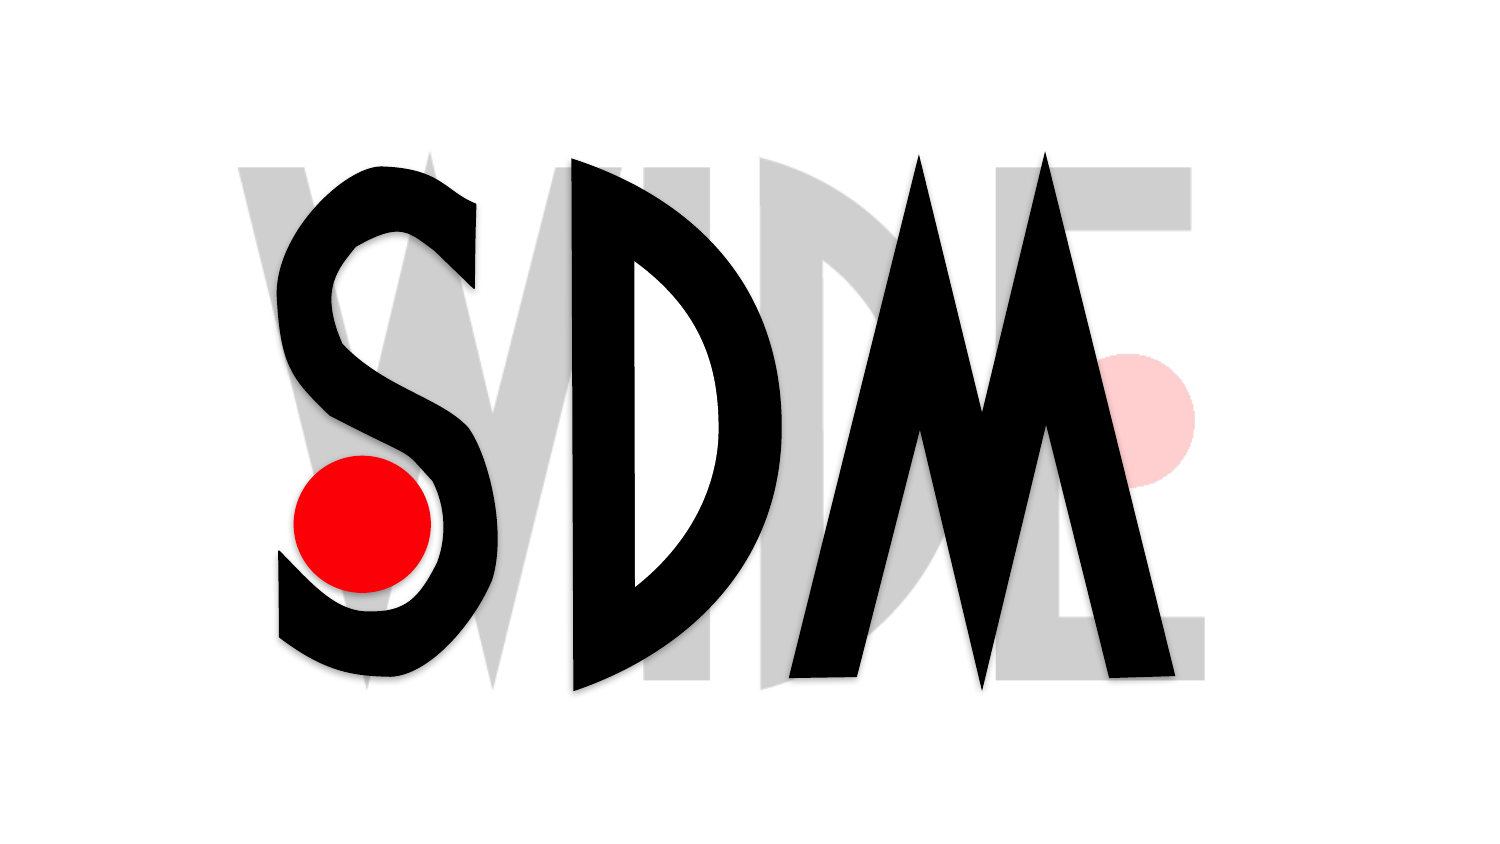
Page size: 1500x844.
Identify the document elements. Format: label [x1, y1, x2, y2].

picture [187, 149, 1313, 692]
text_box [571, 158, 782, 692]
